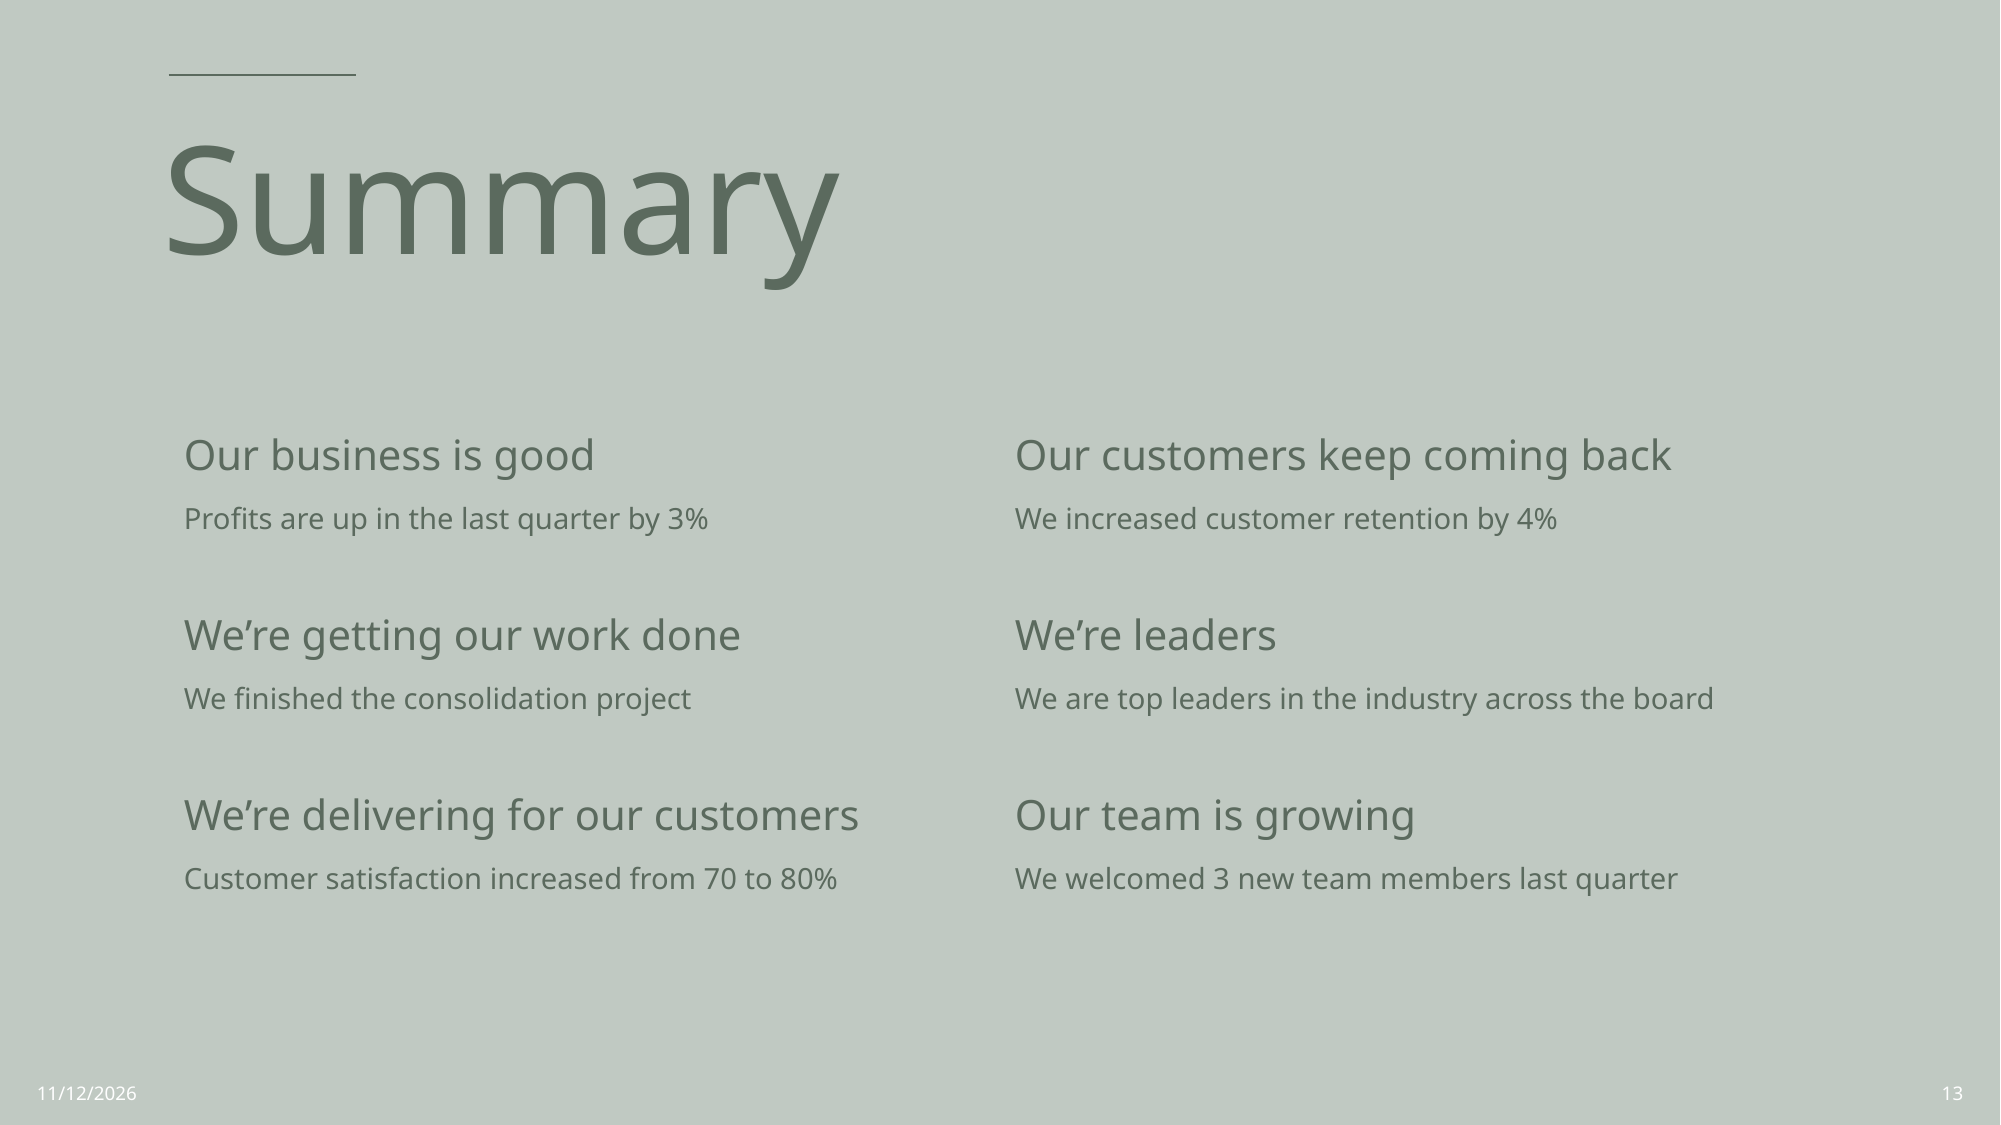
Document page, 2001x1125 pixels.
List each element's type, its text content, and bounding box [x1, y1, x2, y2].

table_header Our customers keep coming back We increased customer retention by 4% [1000, 421, 1831, 601]
title Summary [147, 94, 1814, 319]
table_cell We’re leaders We are top leaders in the industry across the board [1000, 601, 1831, 781]
table_cell We’re getting our work done We finished the consolidation project [169, 601, 1000, 781]
slide_number 13 [1528, 1064, 1979, 1124]
table_cell We’re delivering for our customers Customer satisfaction increased from 70 to 80% [169, 781, 1000, 961]
table_cell Our team is growing We welcomed 3 new team members last quarter [1000, 781, 1831, 961]
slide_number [21, 1064, 472, 1124]
table_header Our business is good Profits are up in the last quarter by 3% [169, 421, 1000, 601]
